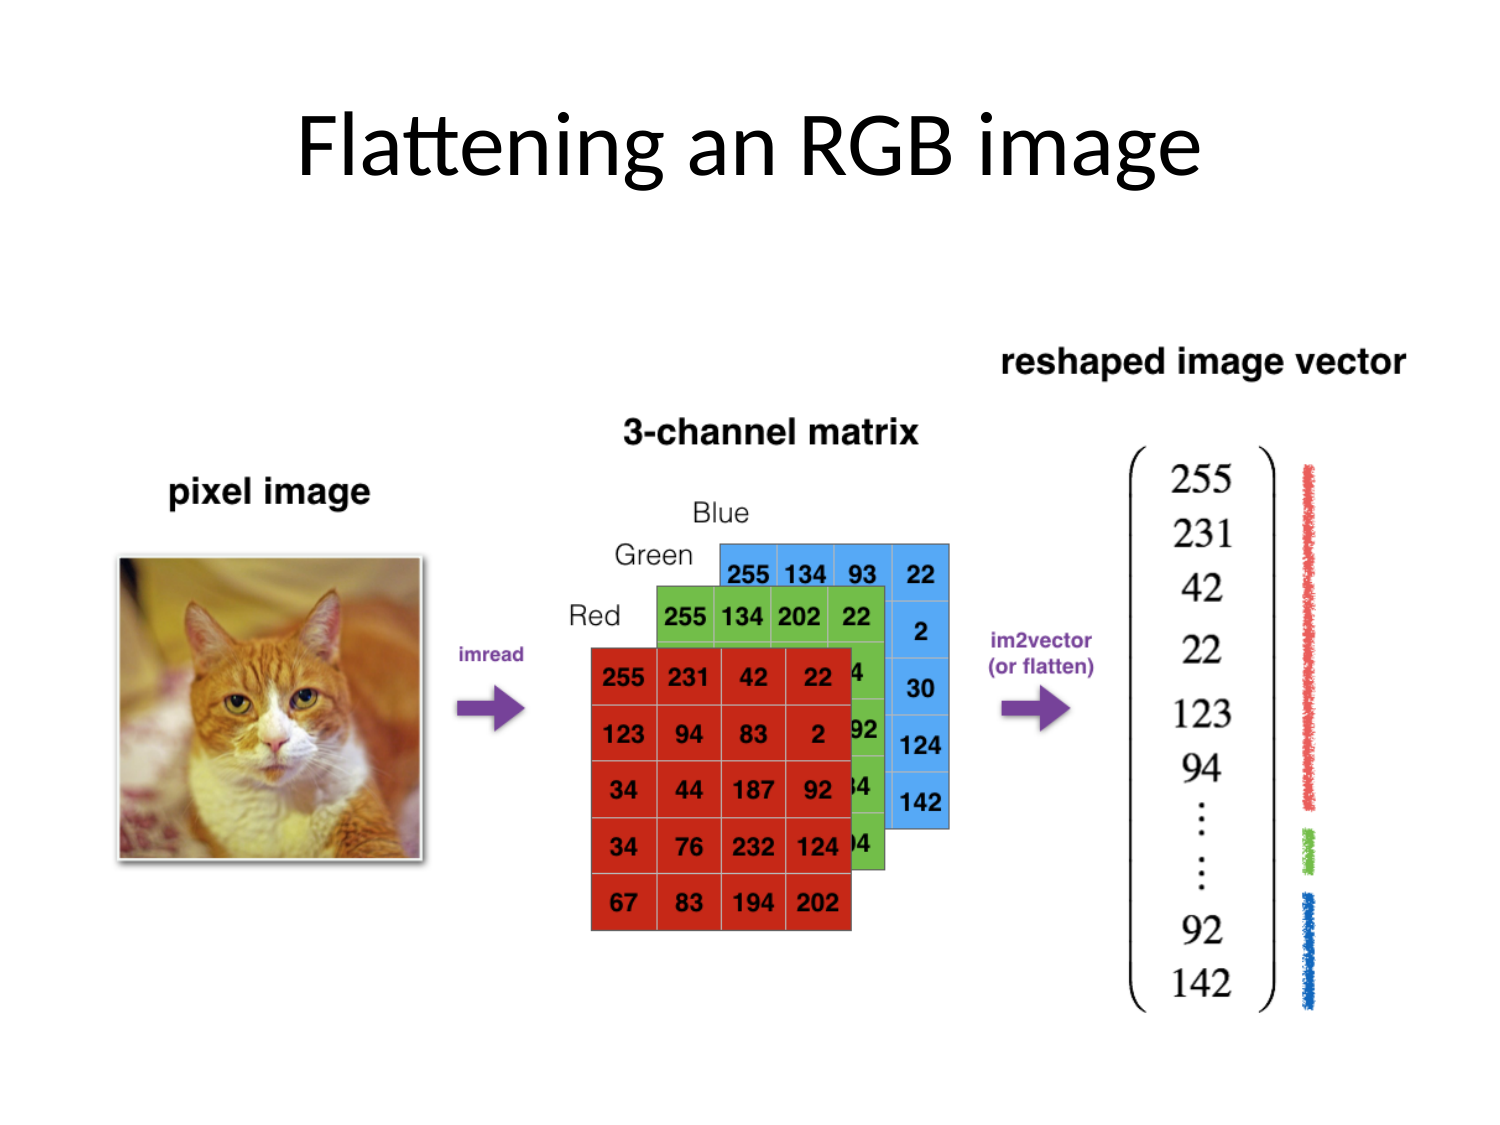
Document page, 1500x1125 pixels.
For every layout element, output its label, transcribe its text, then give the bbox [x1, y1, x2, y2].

picture [74, 312, 1436, 1060]
title Flattening an RGB image [75, 45, 1425, 233]
